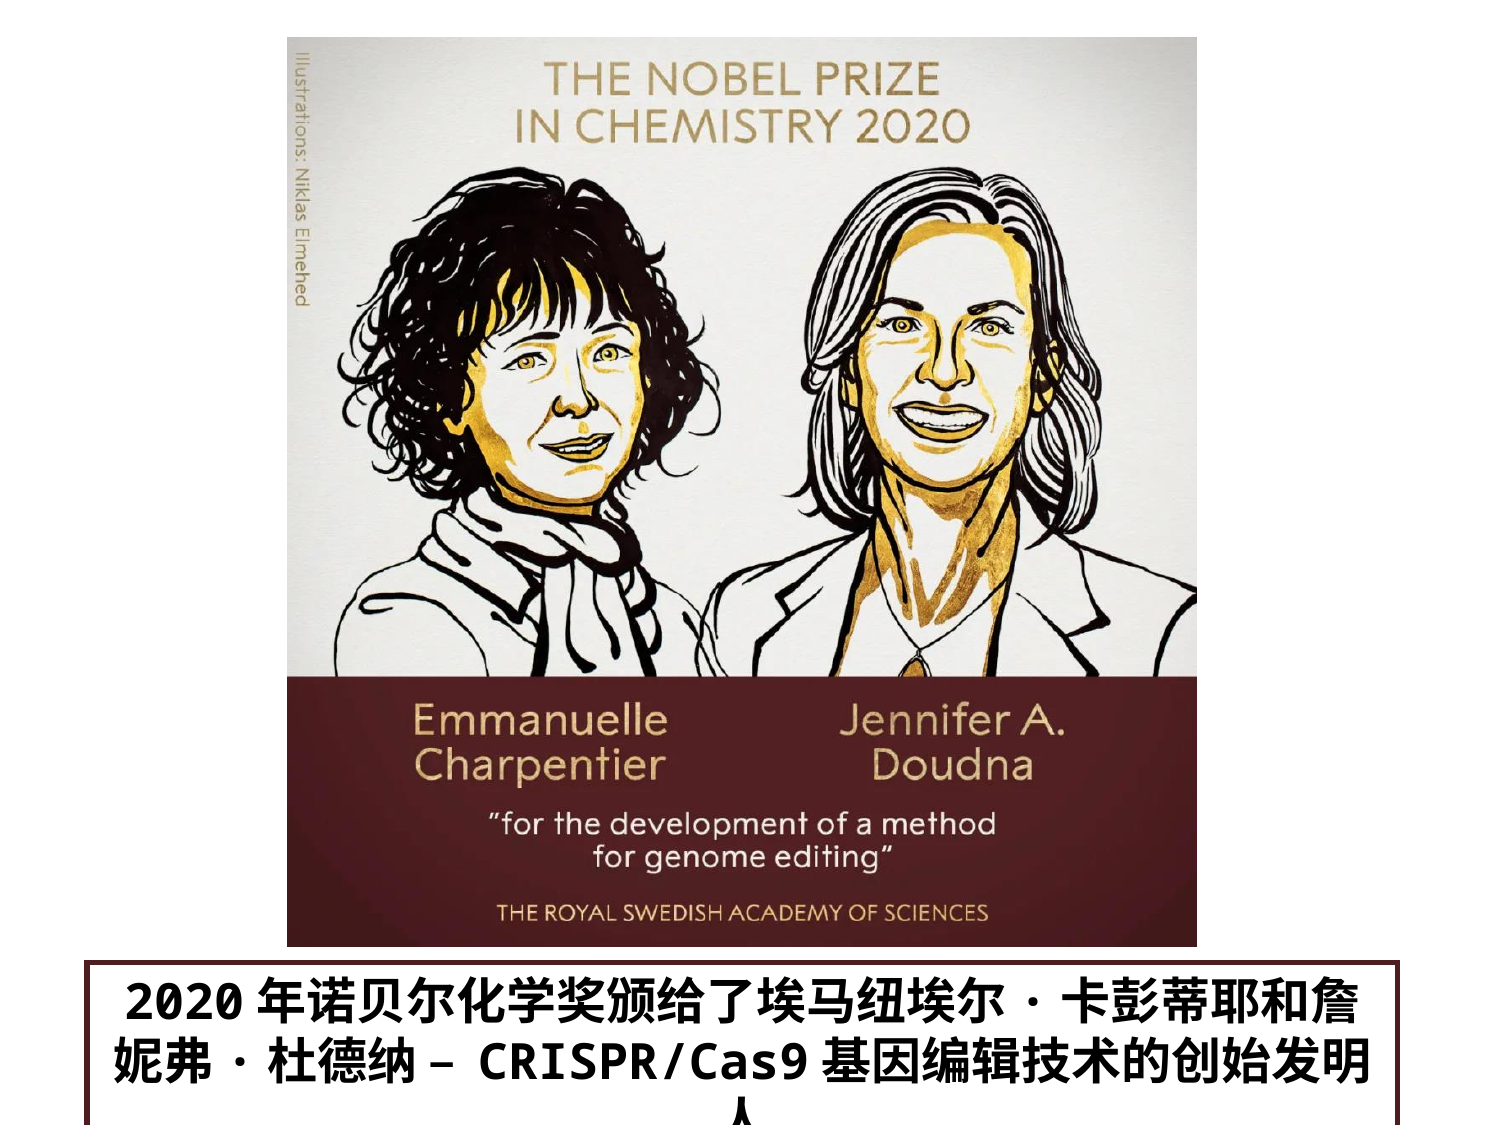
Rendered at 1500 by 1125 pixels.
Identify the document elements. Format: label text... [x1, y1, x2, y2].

picture [287, 37, 1198, 948]
text_box 2020年诺贝尔化学奖颁给了埃马纽埃尔·卡彭蒂耶和詹妮弗·杜德纳 – CRISPR/Cas9基因编辑技术的创始发明人 [86, 962, 1398, 1125]
